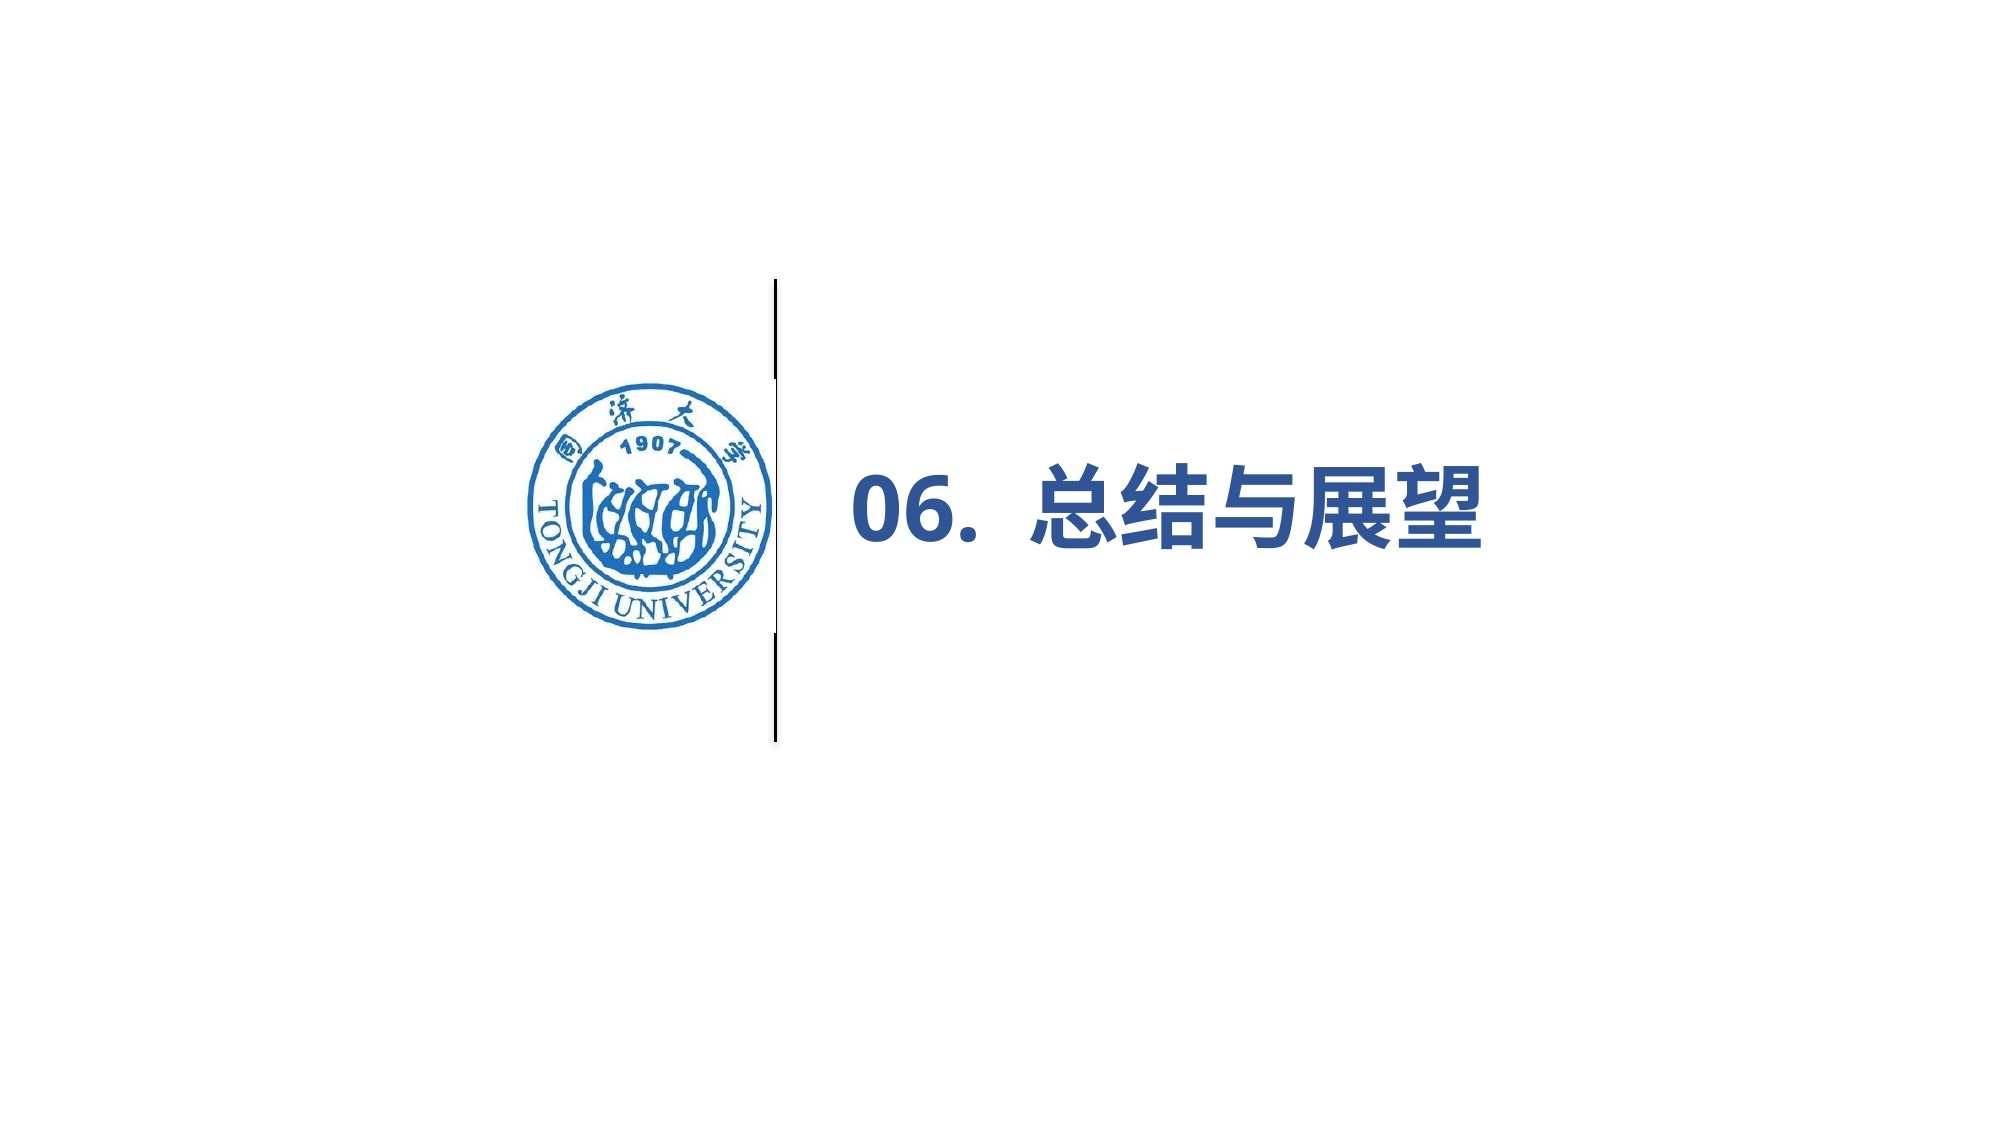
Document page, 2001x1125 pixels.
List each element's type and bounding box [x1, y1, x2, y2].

text_box [775, 278, 1564, 743]
picture [523, 379, 776, 633]
